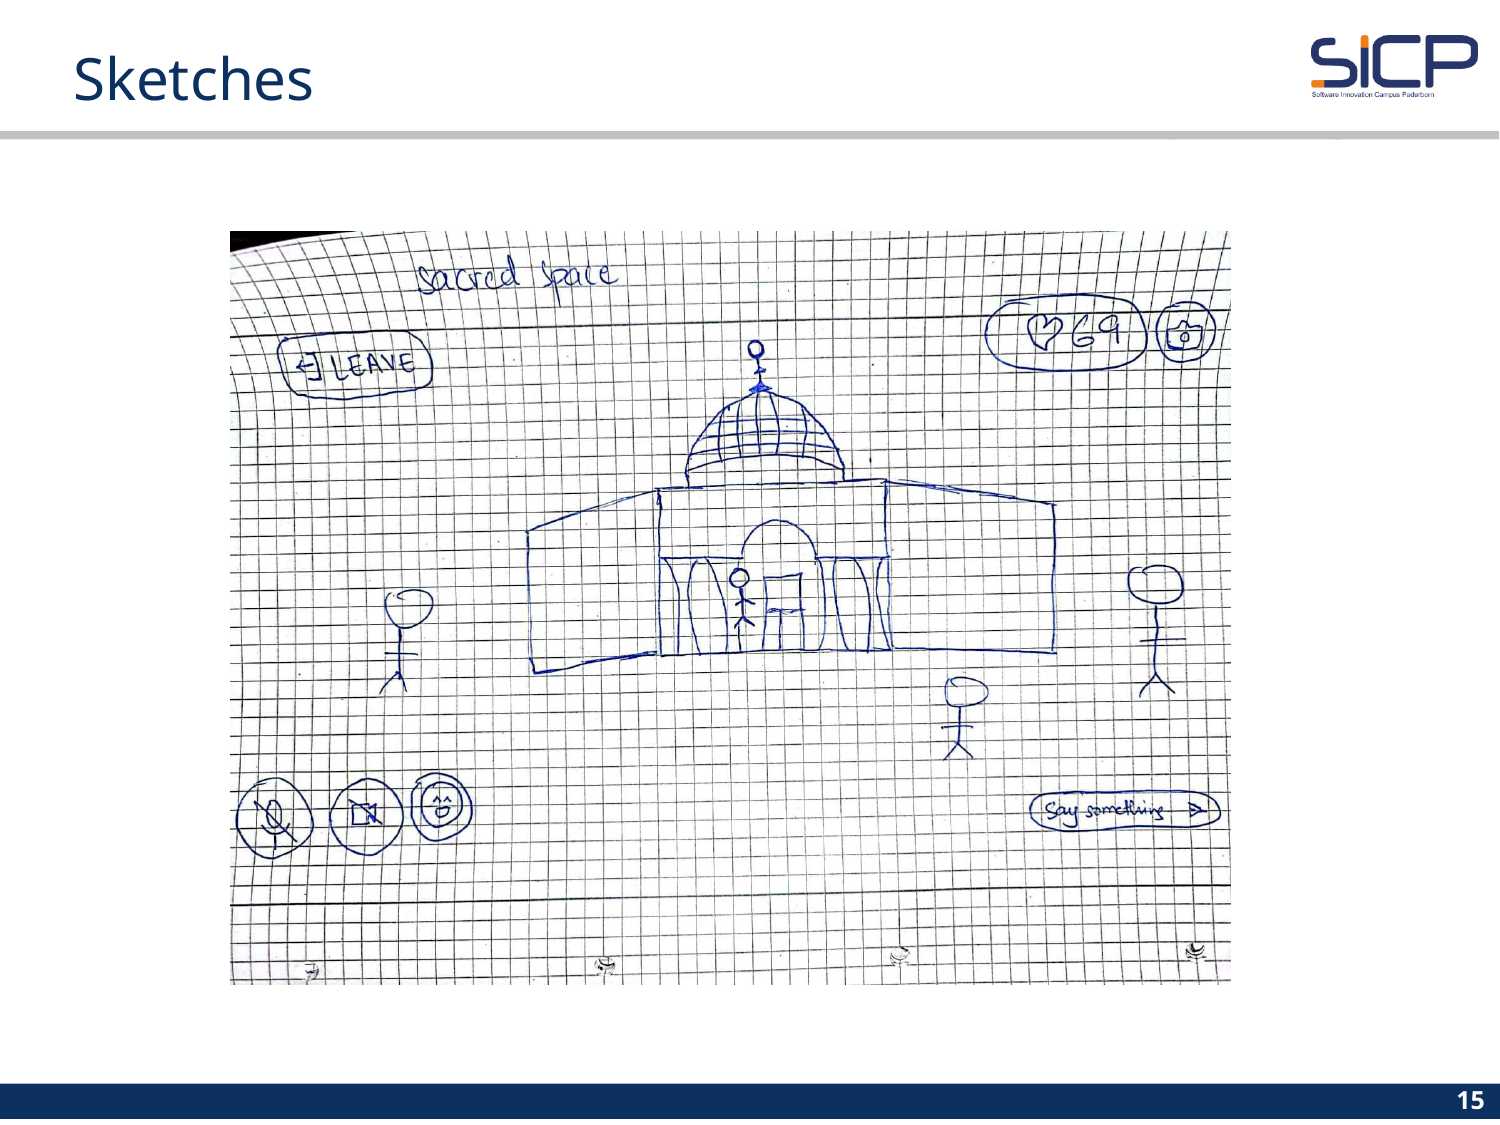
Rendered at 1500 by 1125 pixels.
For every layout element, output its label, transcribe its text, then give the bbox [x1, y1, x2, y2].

title Sketches [58, 35, 1161, 118]
picture [1311, 35, 1478, 98]
picture [229, 231, 1231, 985]
slide_number 15 [1394, 1083, 1500, 1120]
